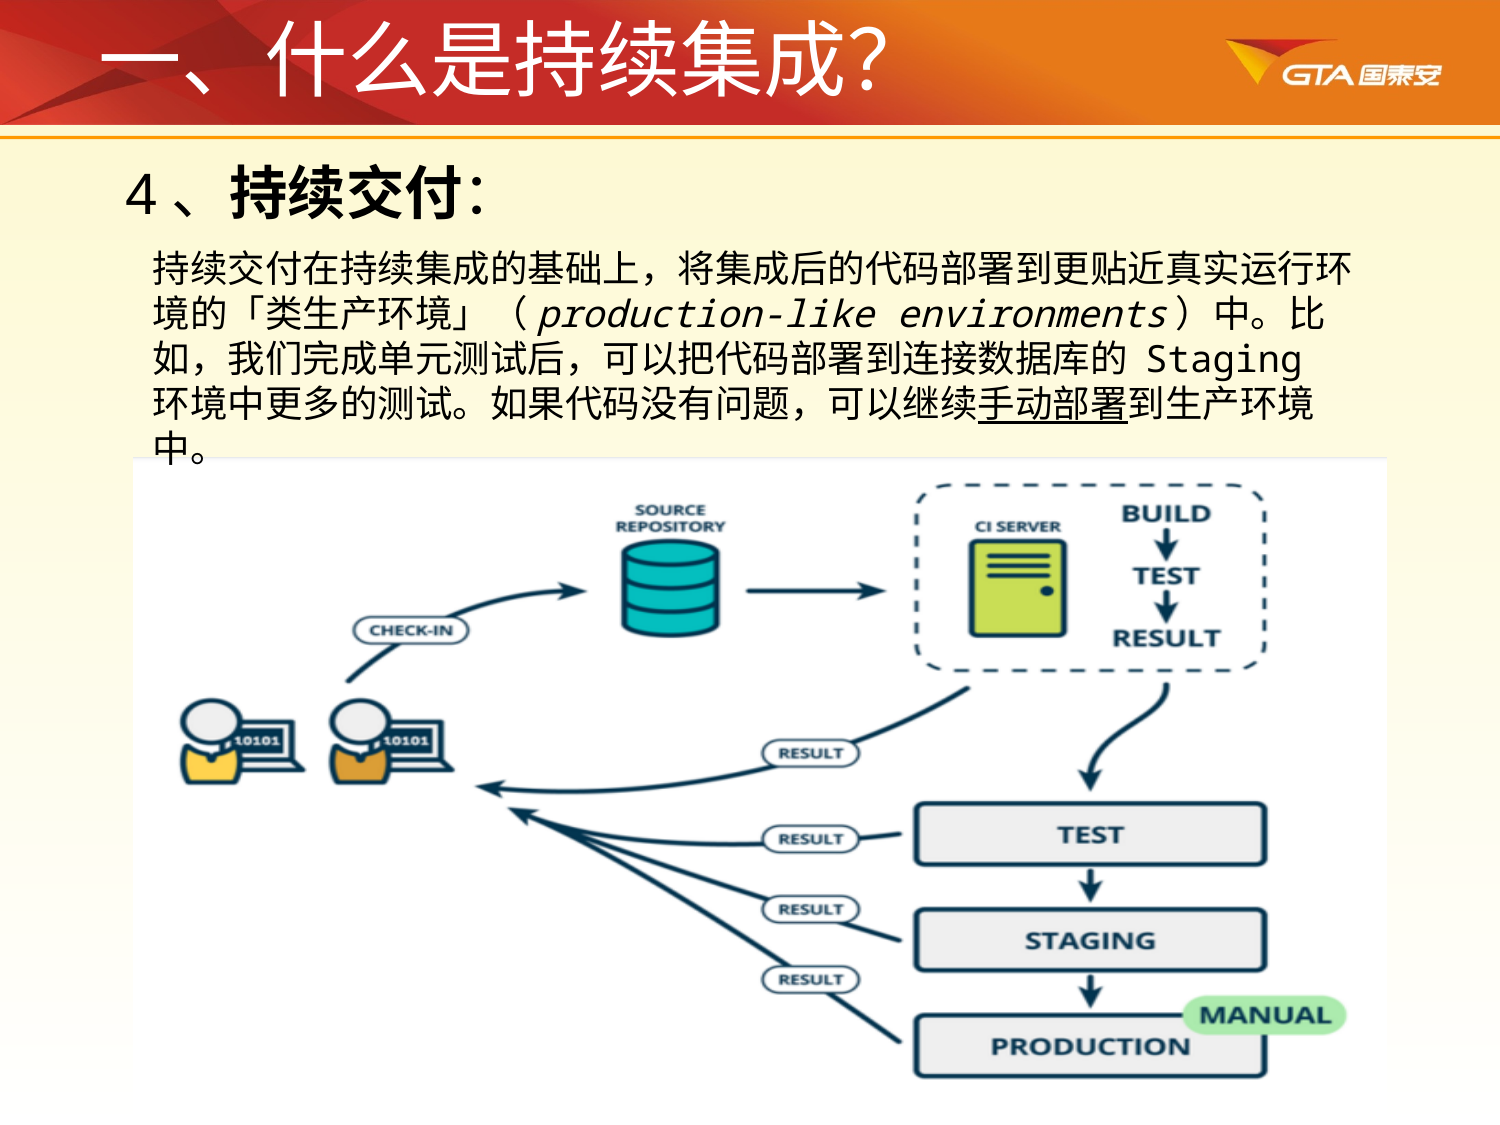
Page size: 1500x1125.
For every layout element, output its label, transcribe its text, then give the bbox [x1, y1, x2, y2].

text_box 持续交付在持续集成的基础上，将集成后的代码部署到更贴近真实运行环境的「类生产环境」（production-like environments）中。比如，我们完成单元测试后，可以把代码部署到连接数据库的 Staging 环境中更多的测试。如果代码没有问题，可以继续手动部署到生产环境中。 [137, 237, 1385, 455]
text_box [110, 234, 1387, 592]
text_box 4、持续交付： [110, 149, 1386, 234]
picture [132, 457, 1388, 1115]
picture [0, 0, 1500, 125]
text_box 一、什么是持续集成？ [0, 0, 1438, 115]
